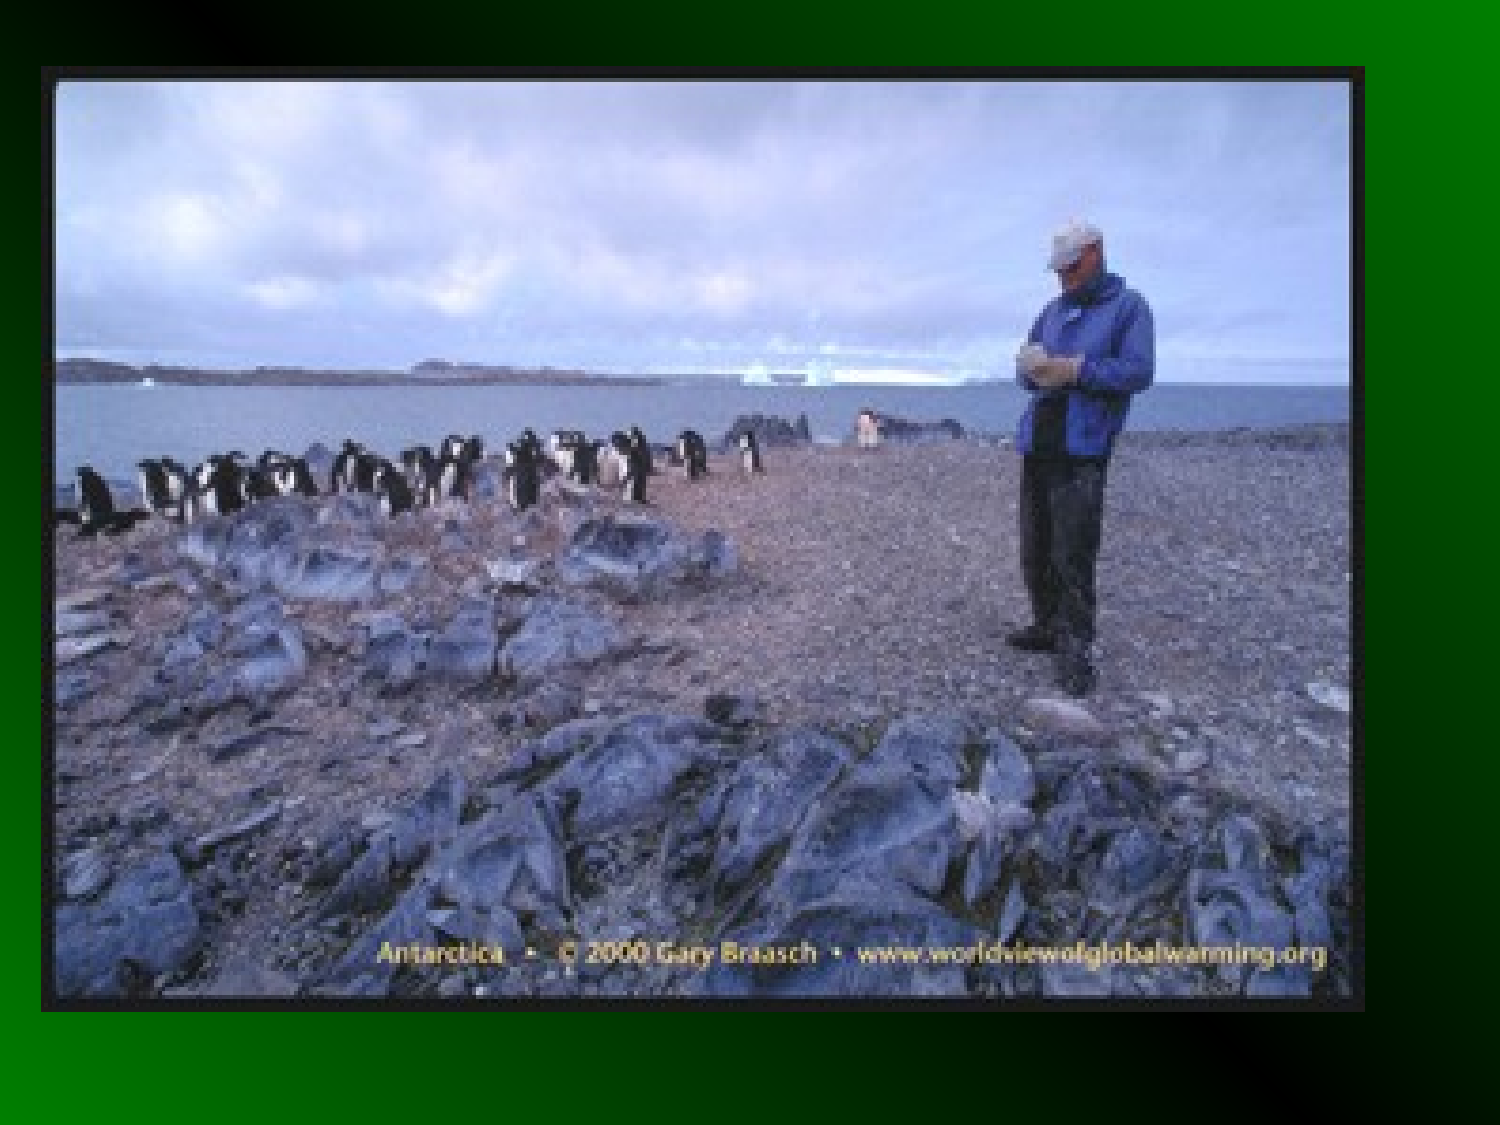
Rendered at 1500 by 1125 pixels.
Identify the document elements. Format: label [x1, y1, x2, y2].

picture [40, 66, 1365, 1012]
